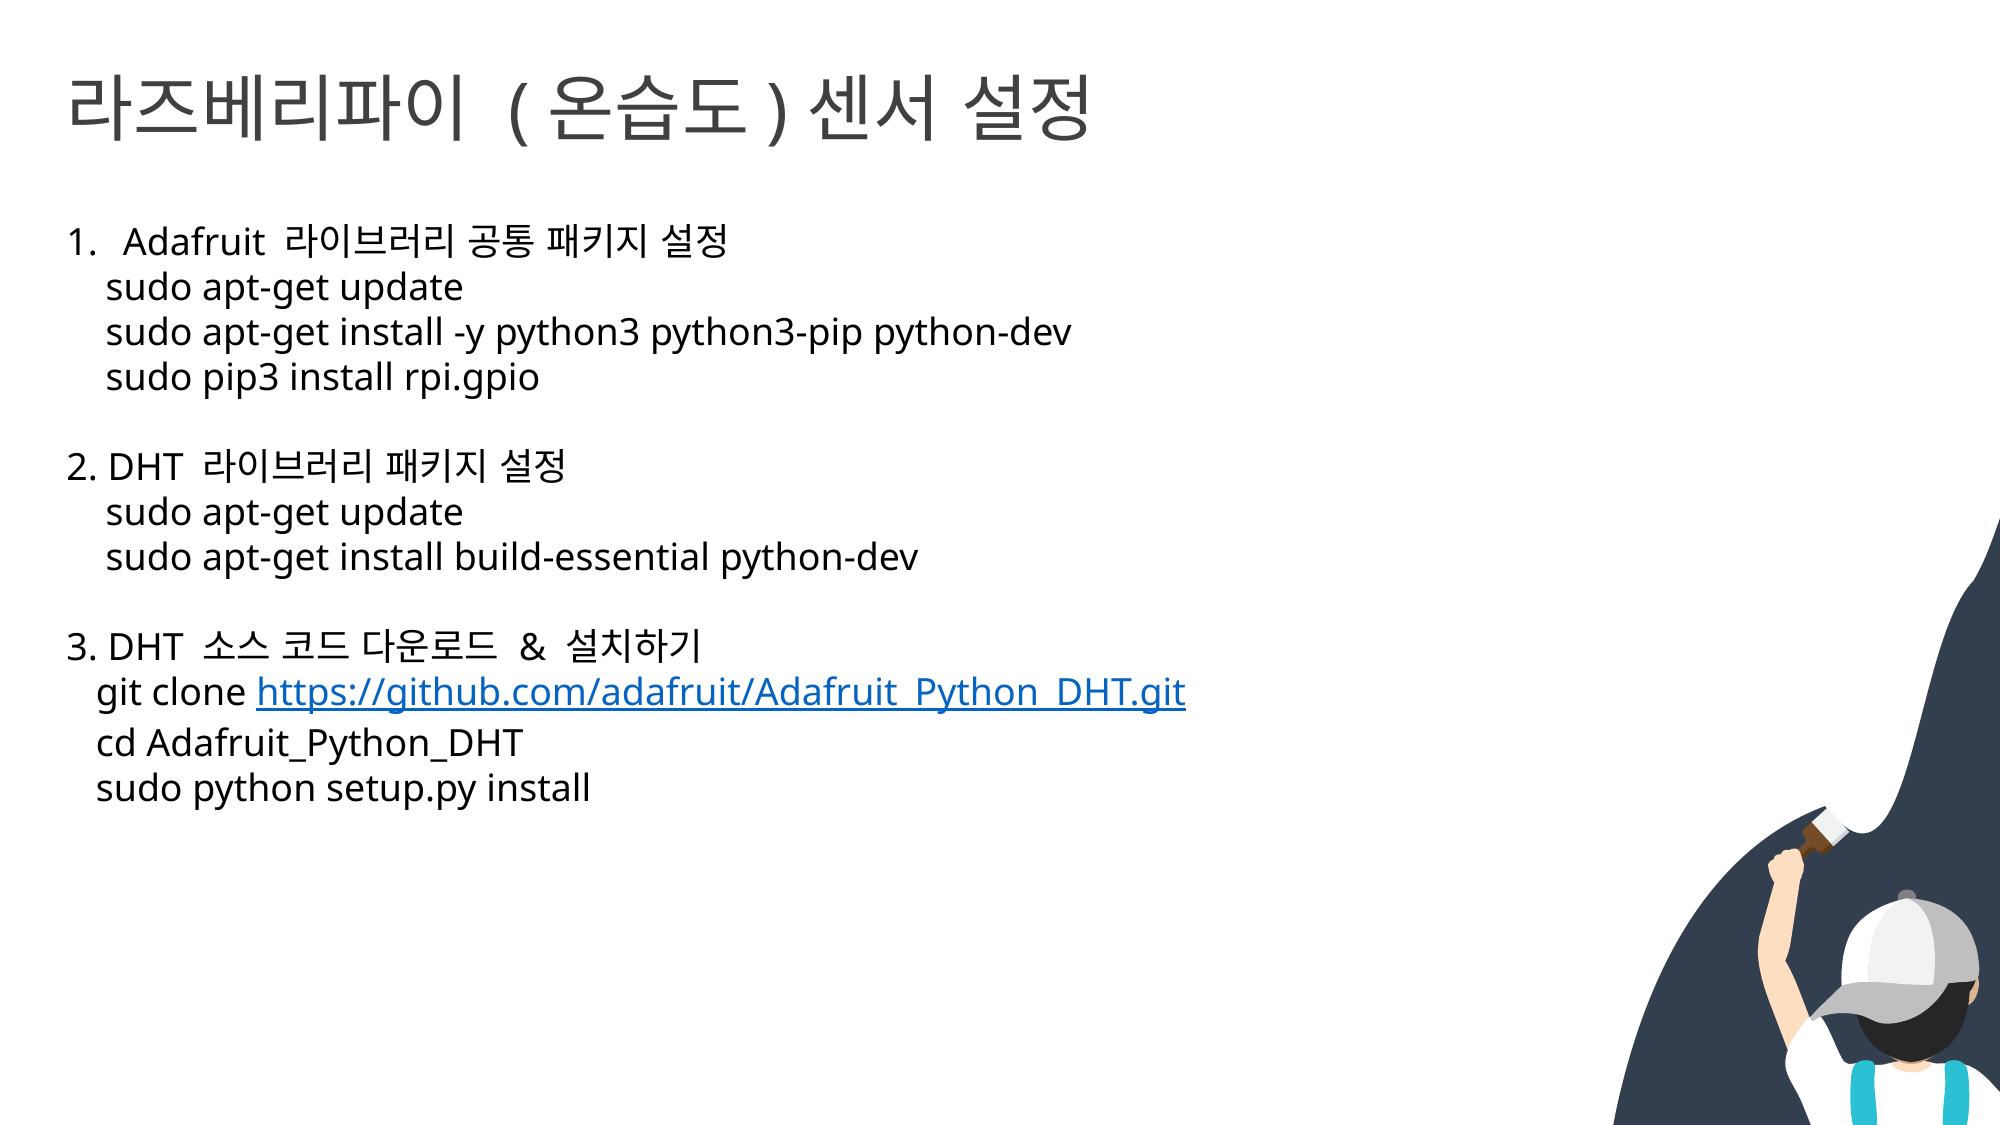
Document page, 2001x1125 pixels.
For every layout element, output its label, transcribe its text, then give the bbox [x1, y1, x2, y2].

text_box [1613, 518, 2000, 1125]
text_box Adafruit 라이브러리 공통 패키지 설정 sudo apt-get update sudo apt-get install -y python3 python3-pip python-dev sudo pip3 install rpi.gpio 2. DHT 라이브러리 패키지 설정 sudo apt-get update sudo apt-get install build-essential python-dev 3. DHT 소스 코드 다운로드 & 설치하기 git clone https://github.com/adafruit/Adafruit_Python_DHT.git cd Adafruit_Python_DHT sudo python setup.py install [51, 210, 1711, 817]
text_box 라즈베리파이 (온습도)센서 설정 [51, 55, 1614, 158]
